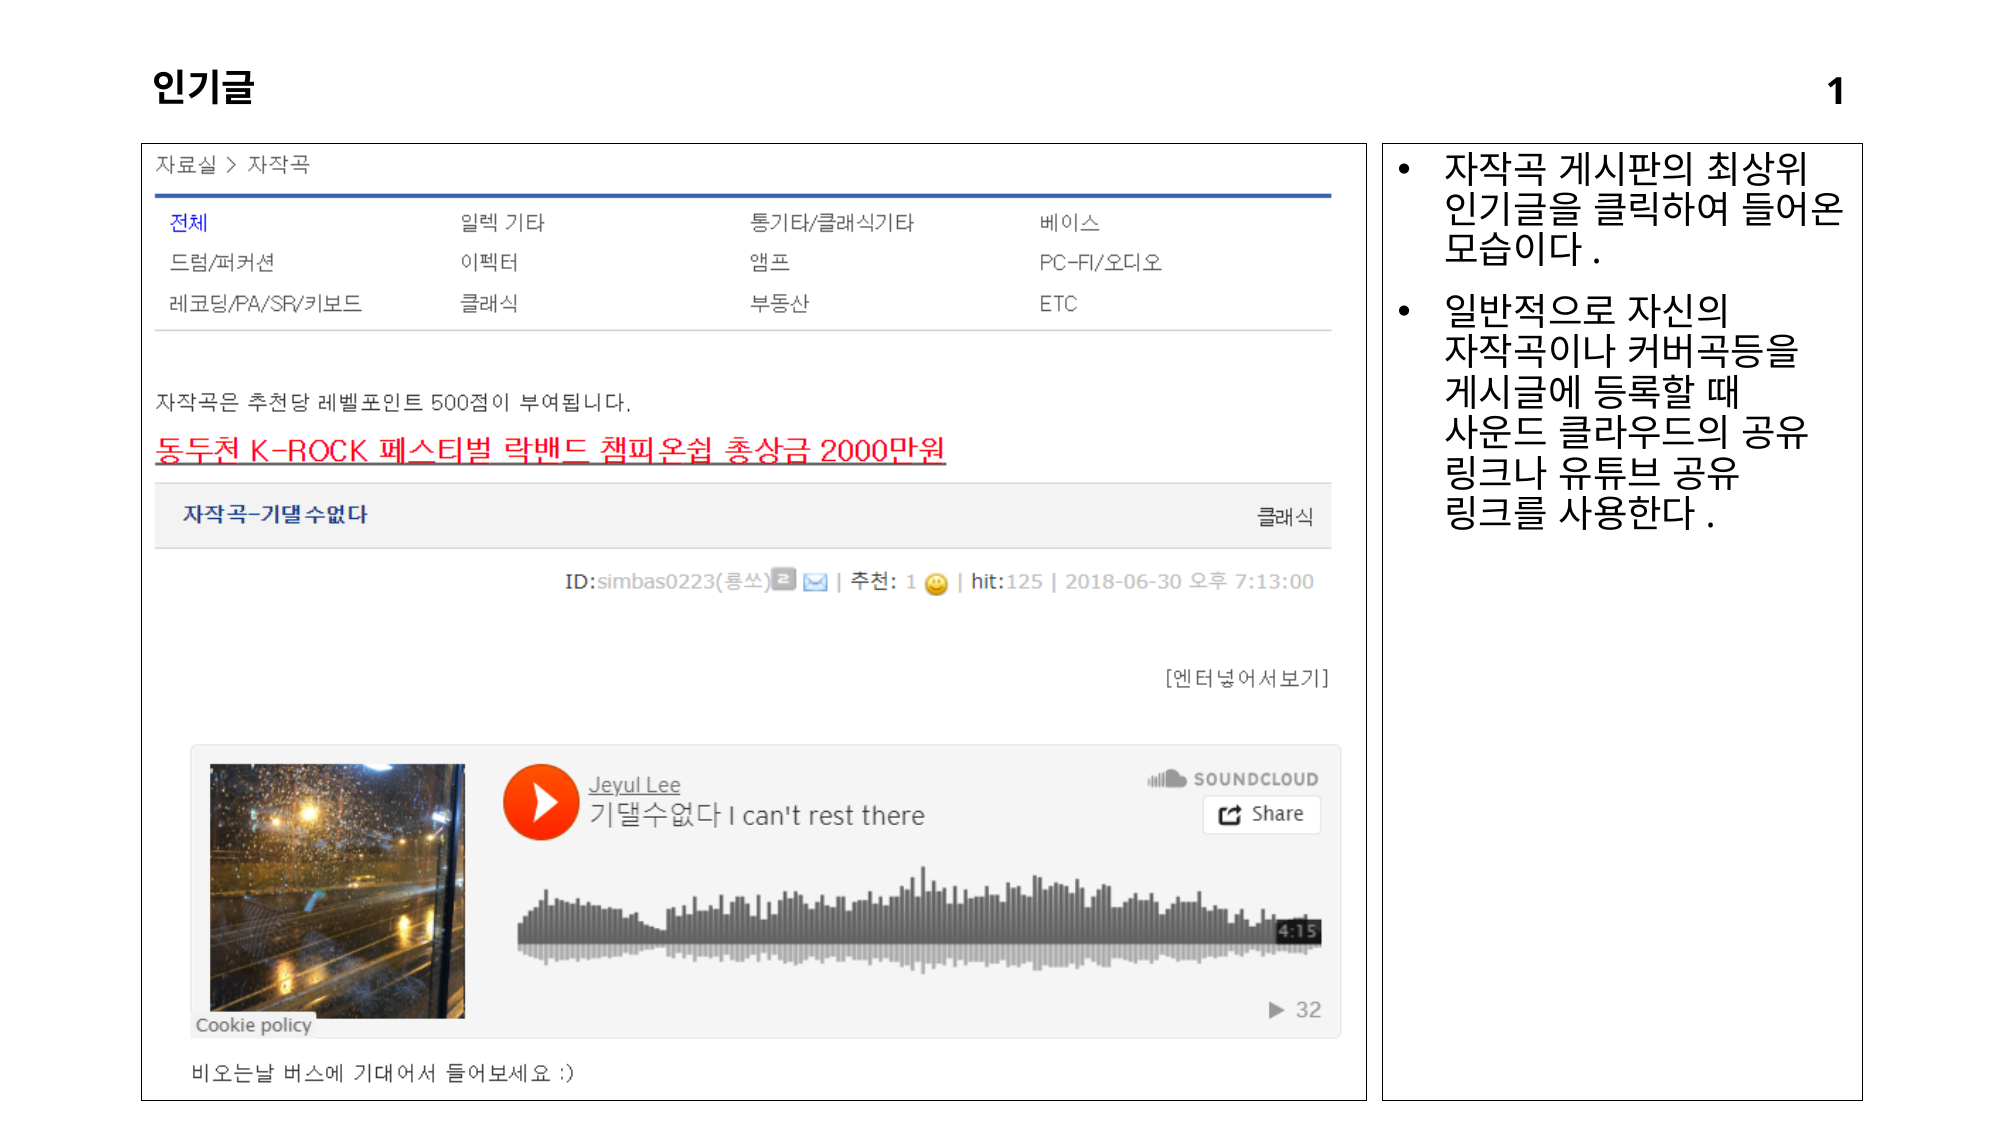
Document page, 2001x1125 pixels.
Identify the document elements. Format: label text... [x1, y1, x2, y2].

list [141, 143, 1367, 1101]
title 인기글 [137, 59, 999, 120]
list 1 [999, 59, 1863, 120]
list 자작곡 게시판의 최상위 인기글을 클릭하여 들어온 모습이다. 일반적으로 자신의 자작곡이나 커버곡등을 게시글에 등록할 때 사운드 클라우드의 공유 링크나 유튜브 공유 링크를 사용한다. [1382, 143, 1863, 1101]
